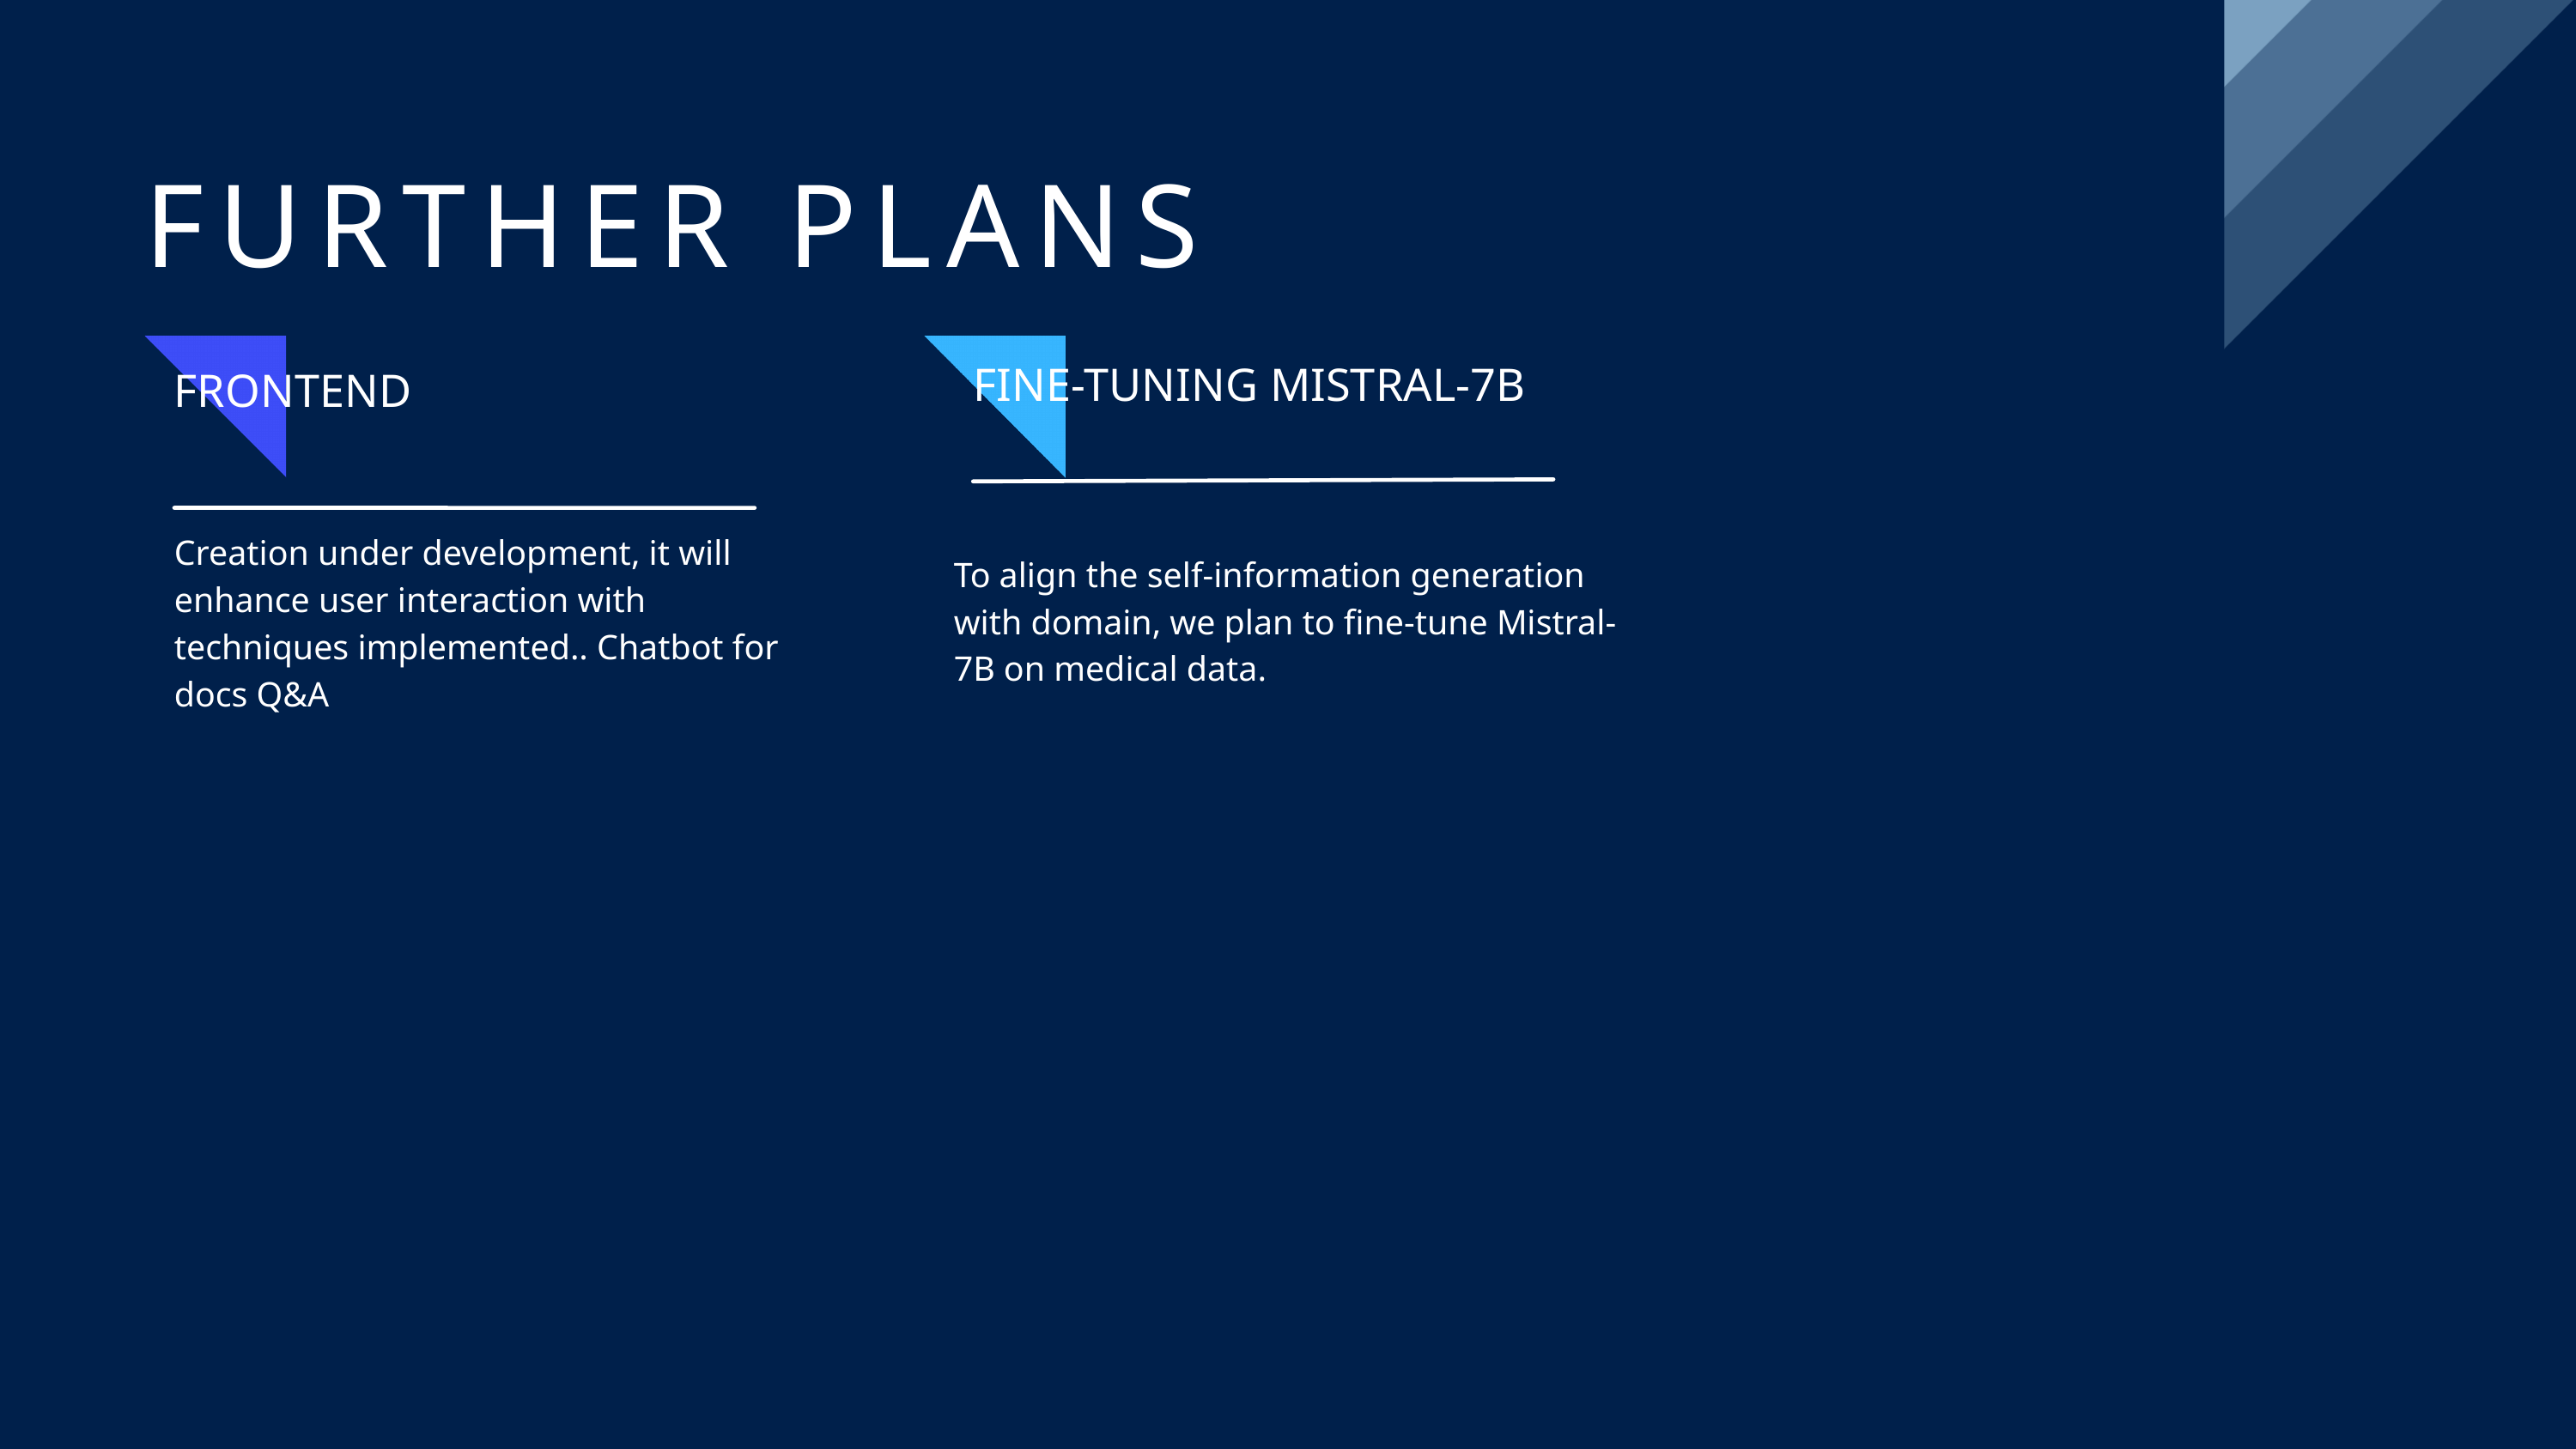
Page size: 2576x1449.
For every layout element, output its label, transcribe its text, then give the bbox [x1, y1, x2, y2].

text_box Creation under development, it will enhance user interaction with techniques implemented.. Chatbot for docs Q&A [173, 524, 816, 713]
text_box FURTHER PLANS [144, 130, 2339, 290]
text_box [924, 336, 1066, 478]
text_box [2224, 0, 2576, 349]
text_box To align the self-information generation with domain, we plan to fine-tune Mistral-7B on medical data. [953, 546, 1635, 688]
text_box FRONTEND [173, 371, 755, 417]
text_box [144, 336, 287, 478]
text_box FINE-TUNING MISTRAL-7B [973, 365, 1576, 410]
